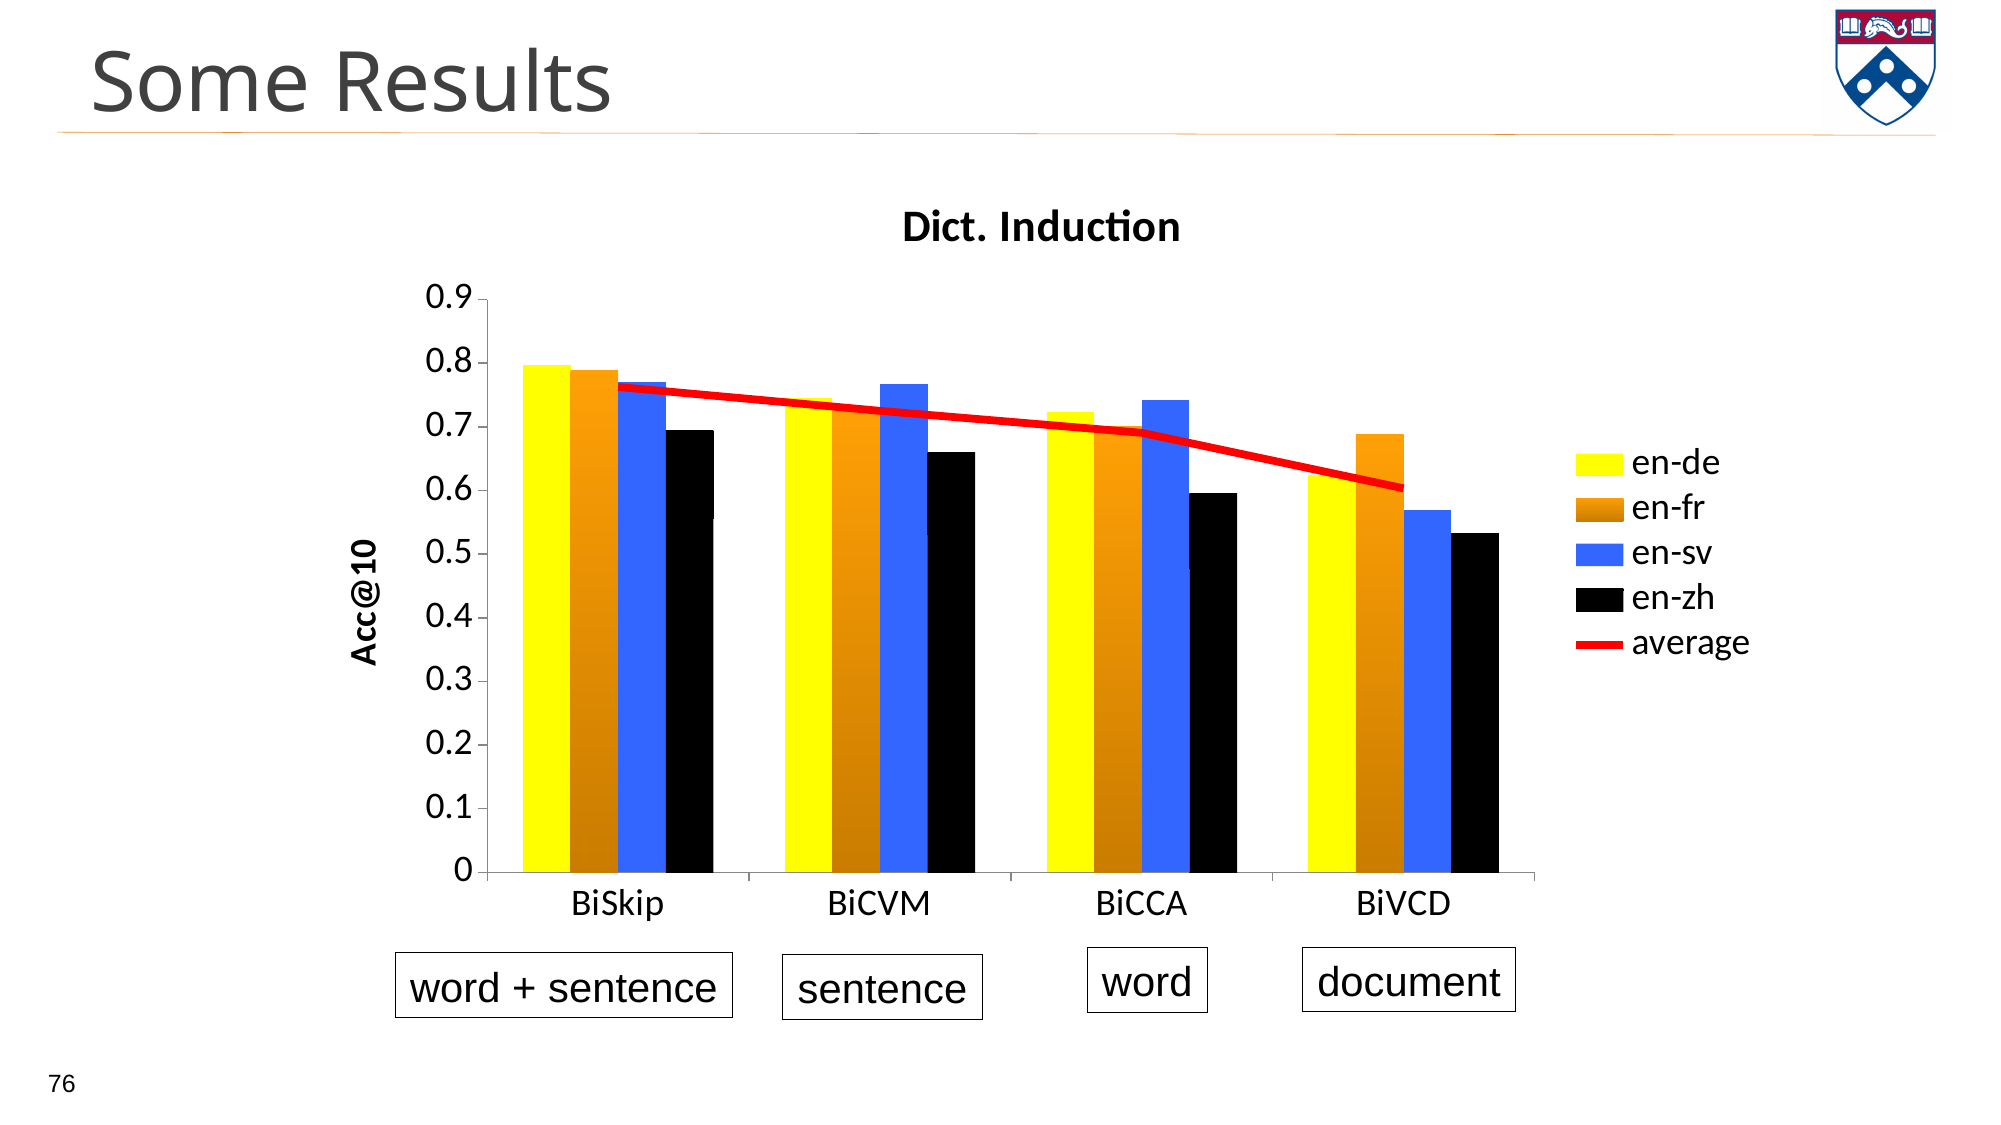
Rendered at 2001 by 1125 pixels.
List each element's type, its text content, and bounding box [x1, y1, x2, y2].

text_box document [1302, 948, 1516, 1012]
text_box word + sentence [395, 952, 733, 1018]
text_box word [1087, 948, 1208, 1013]
chart [309, 169, 1776, 941]
text_box sentence [782, 954, 983, 1020]
slide_number 76 [20, 1067, 104, 1106]
picture [1820, 0, 1953, 132]
title Some Results [75, 33, 1814, 122]
